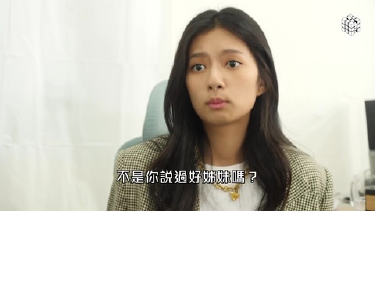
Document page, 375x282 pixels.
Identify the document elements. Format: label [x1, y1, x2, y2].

picture [0, 0, 375, 212]
